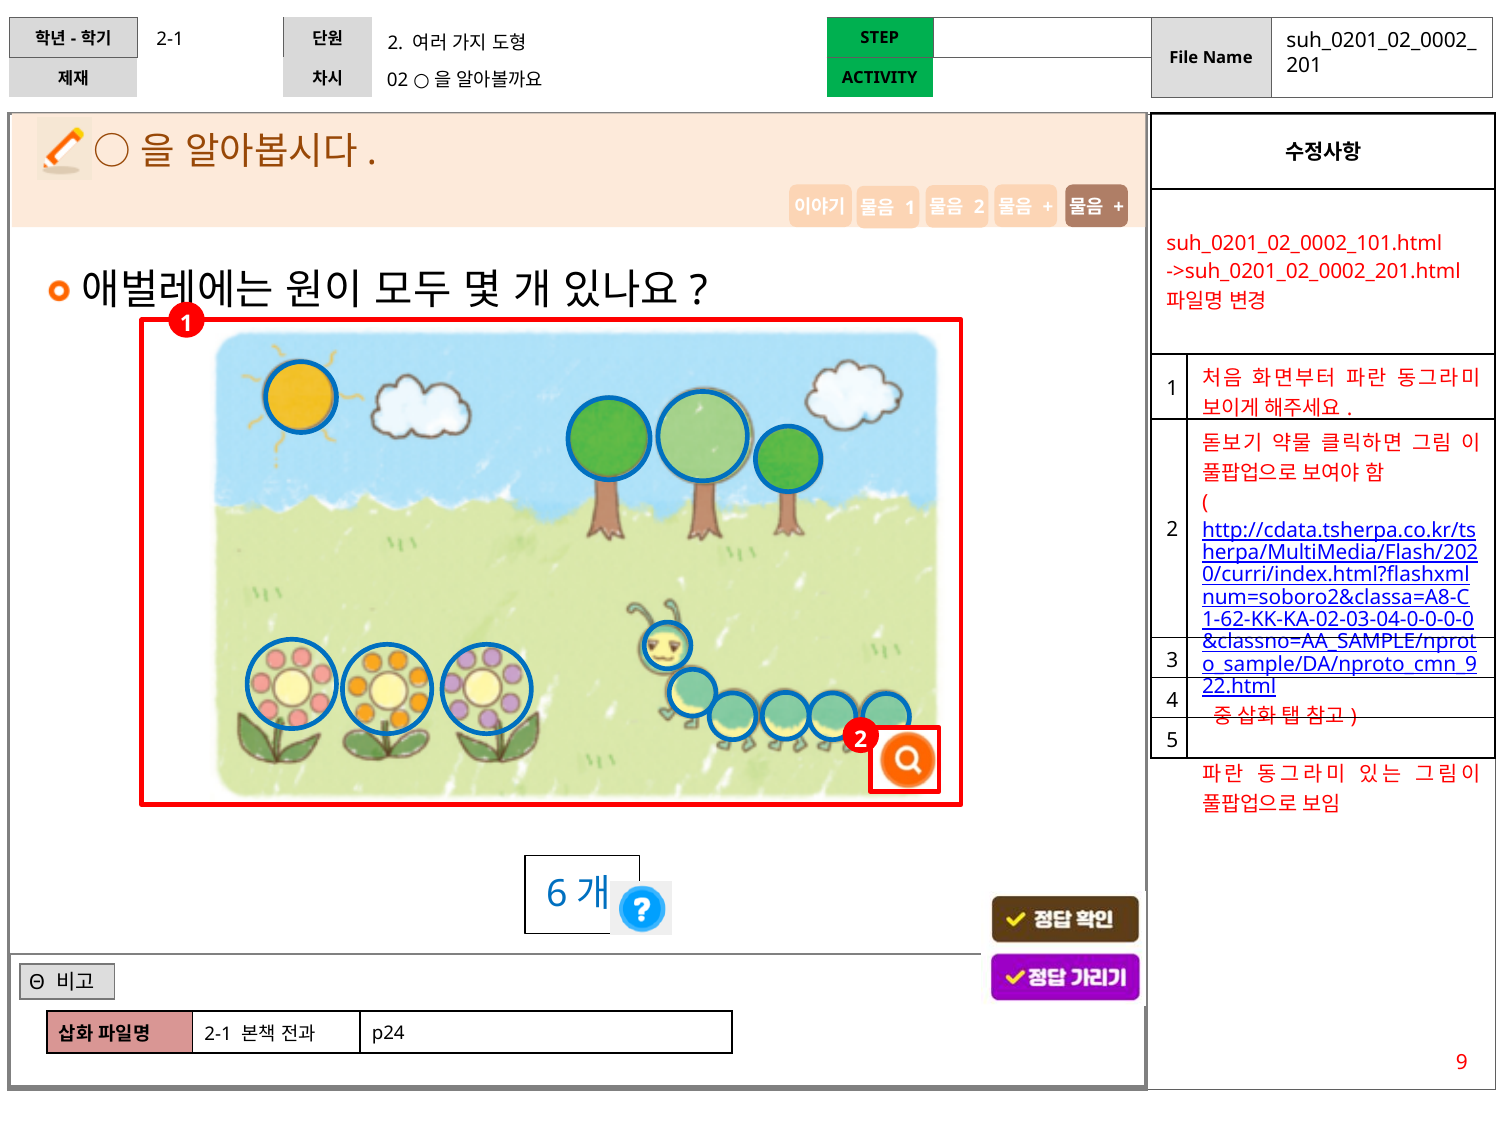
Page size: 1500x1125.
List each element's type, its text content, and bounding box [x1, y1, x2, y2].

text_box 1 [166, 299, 207, 340]
text_box [11, 113, 1146, 228]
text_box 물음 + [1065, 184, 1128, 228]
table_cell 2 [1152, 420, 1186, 637]
text_box 6개 [527, 861, 630, 922]
table_header p24 [361, 1012, 731, 1052]
table_cell 4 [1152, 678, 1186, 717]
table_cell [1188, 718, 1494, 757]
text_box 2-1 [141, 18, 284, 55]
table_cell 돋보기 약물 클릭하면 그림 이 풀팝업으로 보여야 함 (http://cdata.tsherpa.co.kr/tsherpa/MultiMedia/Flash/2020/curri/index.html?flashxmlnum=soboro2&classa=A8-C1-62-KK-KA-02-03-04-0-0-0-0&classno=AA_SAMPLE/nproto_sample/DA/nproto_cmn_922.html 중 삽화 탭 참고) 파란 동그라미 있는 그림이 풀팝업으로 보임 [1188, 420, 1494, 637]
table_cell [1188, 678, 1494, 717]
table_cell 처음 화면부터 파란 동그라미 보이게 해주세요. [1188, 355, 1494, 418]
text_box 물음 + [994, 184, 1058, 228]
picture [981, 891, 1146, 1006]
table_cell 3 [1152, 638, 1186, 677]
table_cell 1 [1152, 355, 1186, 418]
table_header 수정사항 [1152, 114, 1494, 188]
text_box [140, 318, 963, 807]
text_box [525, 855, 640, 934]
table_cell 5 [1152, 718, 1186, 757]
picture [33, 262, 86, 318]
picture [609, 880, 672, 936]
picture [209, 327, 948, 805]
text_box 2. 여러 가지 도형 [372, 23, 828, 48]
text_box suh_0201_02_0002_201 [1271, 18, 1500, 84]
picture [36, 116, 92, 180]
text_box 02 ○을 알아볼까요 [372, 60, 821, 96]
table_cell [1188, 638, 1494, 677]
table_header 2-1 본책 전과 [193, 1012, 359, 1052]
text_box 애벌레에는 원이 모두 몇 개 있나요? [67, 255, 1140, 321]
text_box 이야기 [789, 184, 852, 228]
table_header 삽화 파일명 [48, 1012, 192, 1052]
table_cell suh_0201_02_0002_101.html ->suh_0201_02_0002_201.html 파일명 변경 [1152, 190, 1494, 353]
text_box ○을 알아봅시다. [94, 119, 1128, 180]
text_box 물음 1 [856, 185, 920, 229]
text_box 물음 2 [925, 185, 989, 228]
